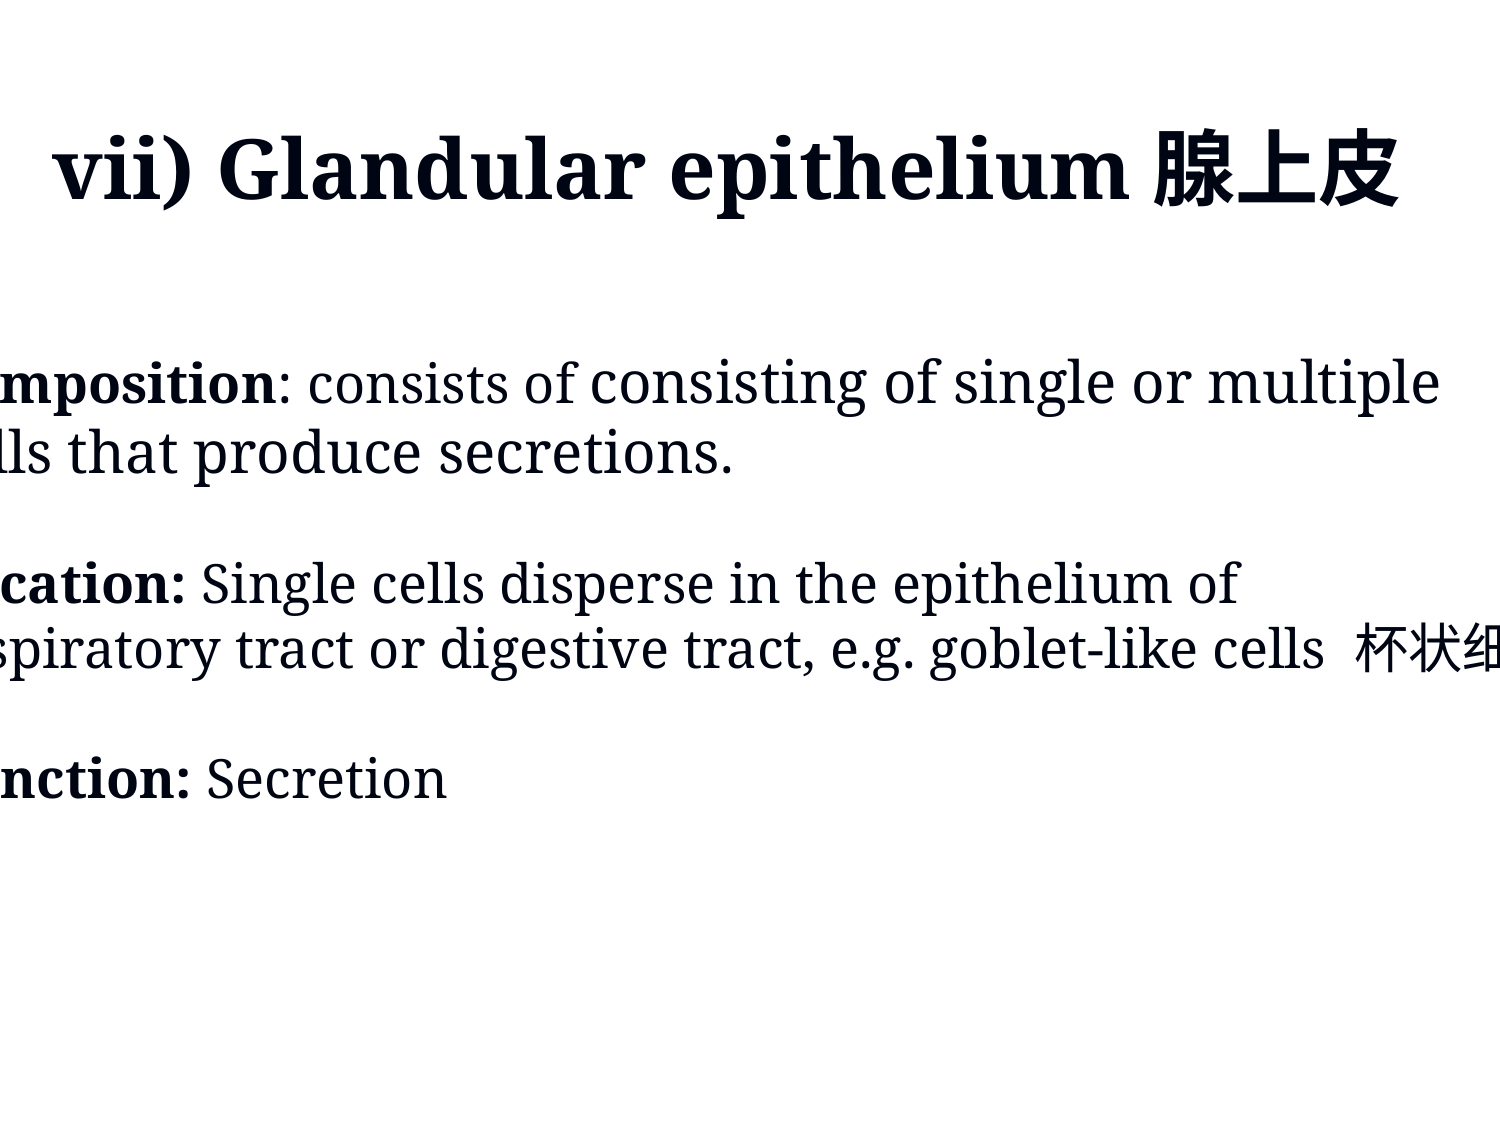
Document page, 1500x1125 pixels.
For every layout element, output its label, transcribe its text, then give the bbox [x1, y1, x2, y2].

text_box vii) Glandular epithelium腺上皮 [38, 108, 1417, 224]
text_box Composition: consists of consisting of single or multiple cells that produce secretions. Location: Single cells disperse in the epithelium of respiratory tract or digestive tract, e.g. goblet-like cells 杯状细胞 Function: Secretion [0, 337, 1500, 817]
